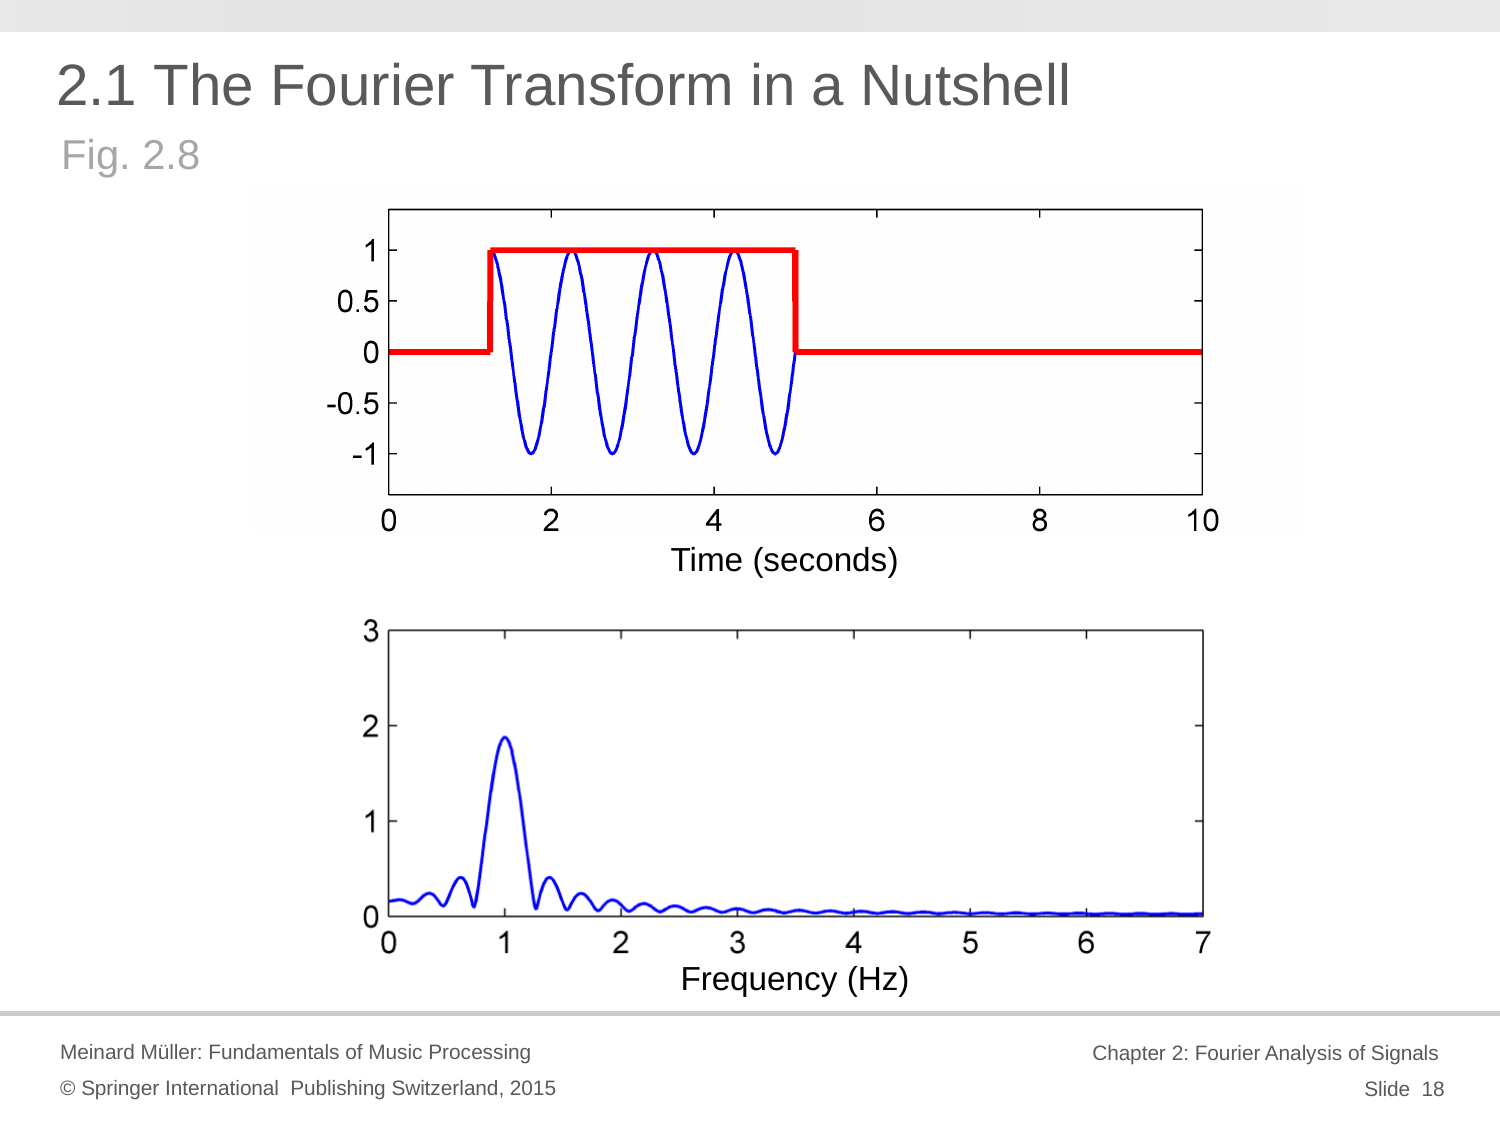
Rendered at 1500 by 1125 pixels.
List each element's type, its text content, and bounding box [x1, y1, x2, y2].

text_box Time (seconds) [614, 542, 955, 585]
title 2.1 The Fourier Transform in a Nutshell [40, 39, 1448, 133]
picture [0, 0, 1500, 32]
picture [252, 604, 1303, 955]
list Fig. 2.8 [46, 115, 276, 198]
picture [252, 183, 1303, 534]
text_box Frequency (Hz) [648, 963, 943, 1004]
